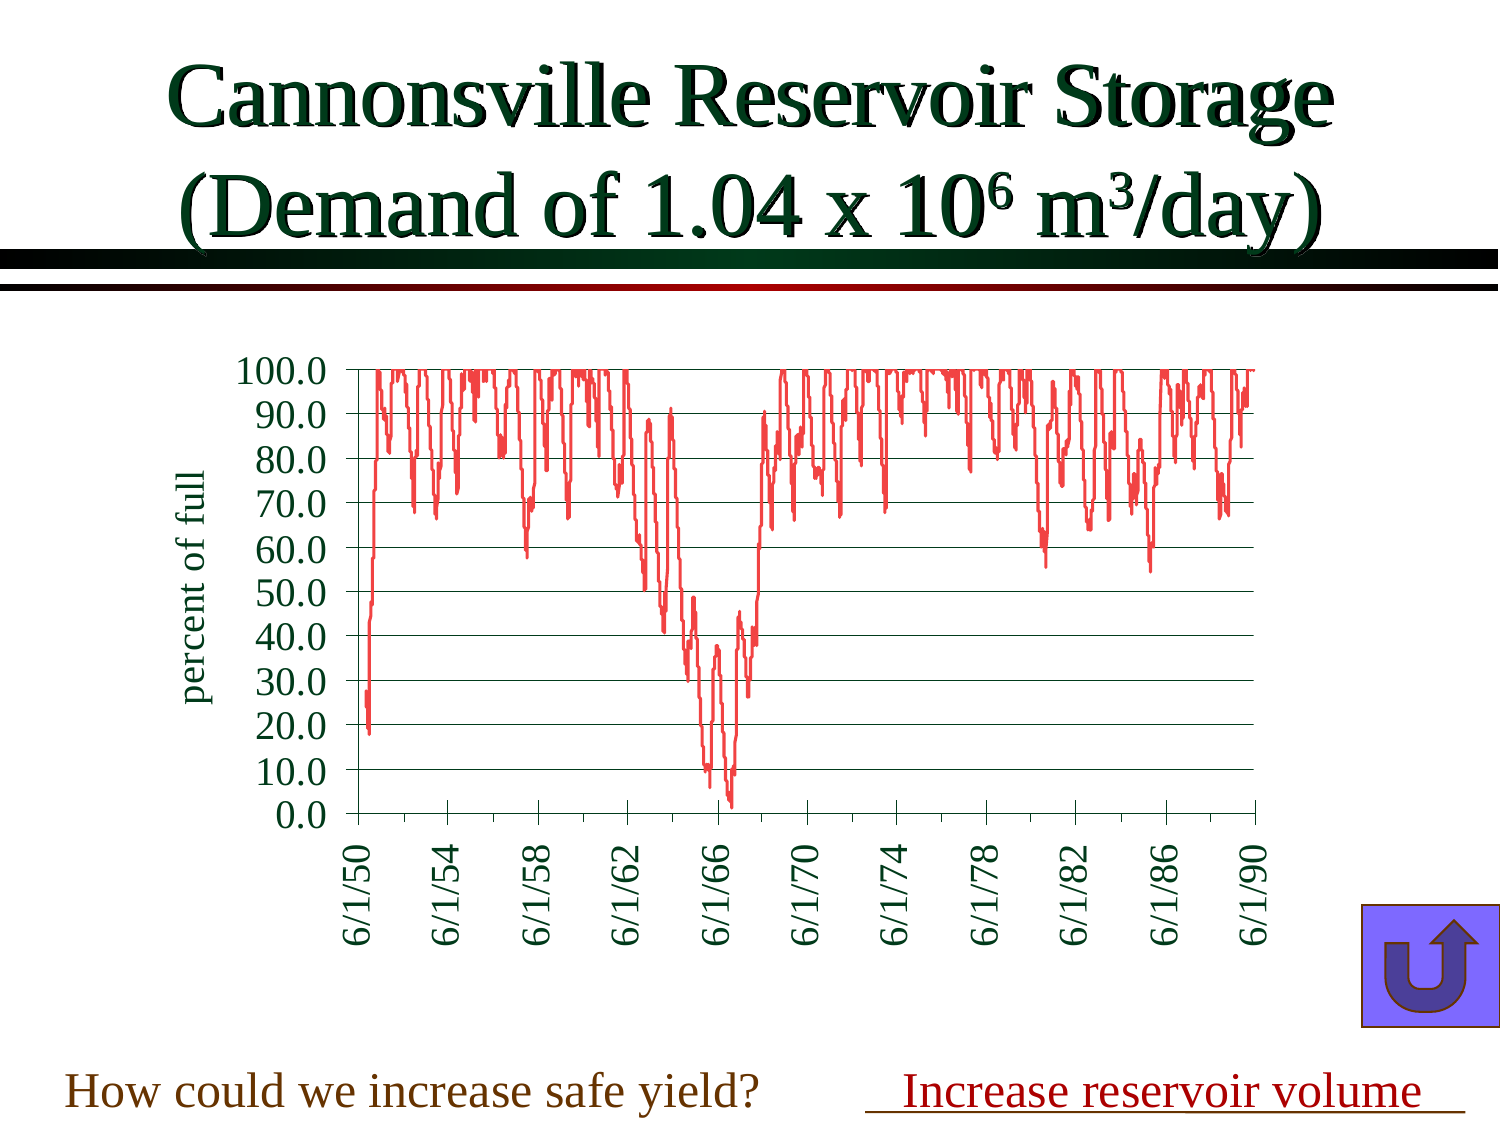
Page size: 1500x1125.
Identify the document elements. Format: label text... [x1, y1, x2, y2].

text_box Increase reservoir volume [888, 1050, 1439, 1112]
text_box [1362, 905, 1500, 1028]
text_box Increase reservoir volume [888, 1113, 1439, 1125]
title Cannonsville Reservoir Storage (Demand of 1.04 x 106 m3/day) [112, 49, 1388, 238]
picture [81, 310, 1298, 1018]
text_box How could we increase safe yield? [50, 1049, 777, 1125]
